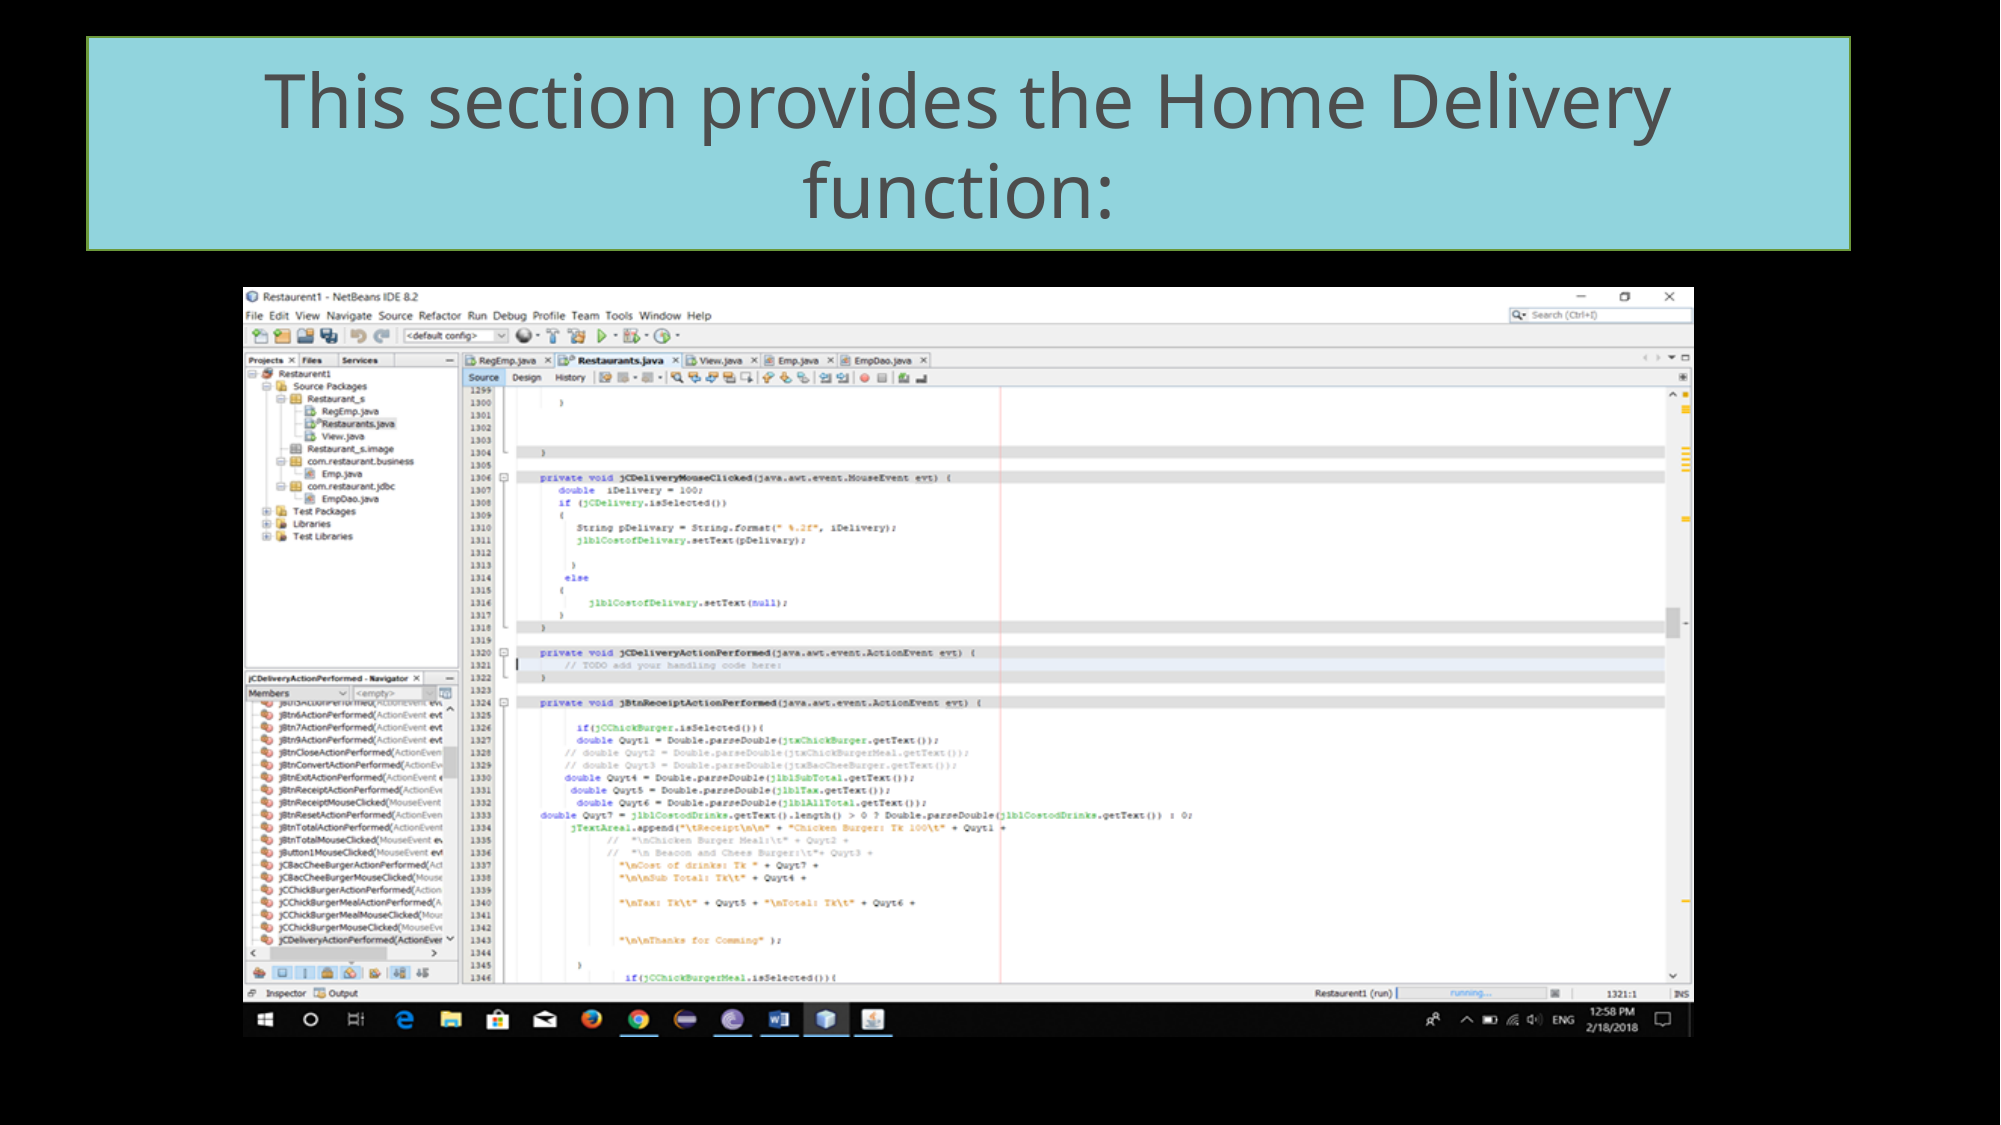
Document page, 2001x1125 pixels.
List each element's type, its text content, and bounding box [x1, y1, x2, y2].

picture [243, 287, 1694, 1037]
text_box This section provides the Home Delivery function: [86, 36, 1851, 251]
